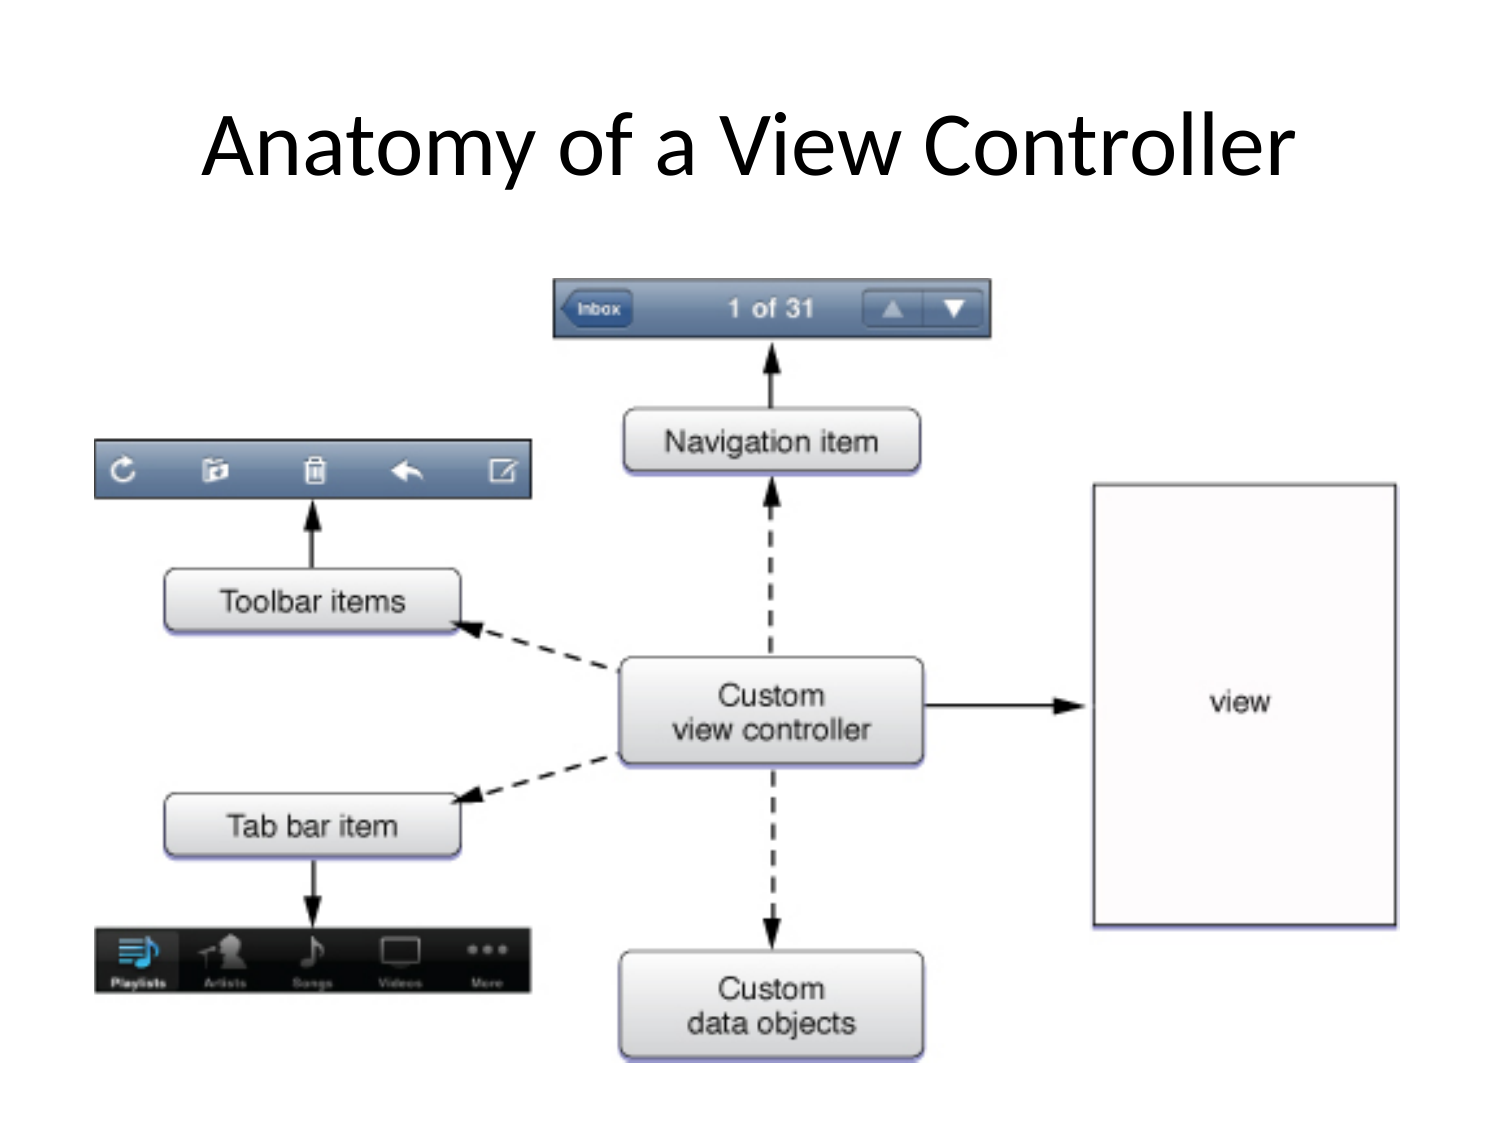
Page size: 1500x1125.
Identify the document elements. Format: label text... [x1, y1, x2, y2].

title Anatomy of a View Controller [75, 45, 1425, 233]
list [93, 277, 1401, 1063]
